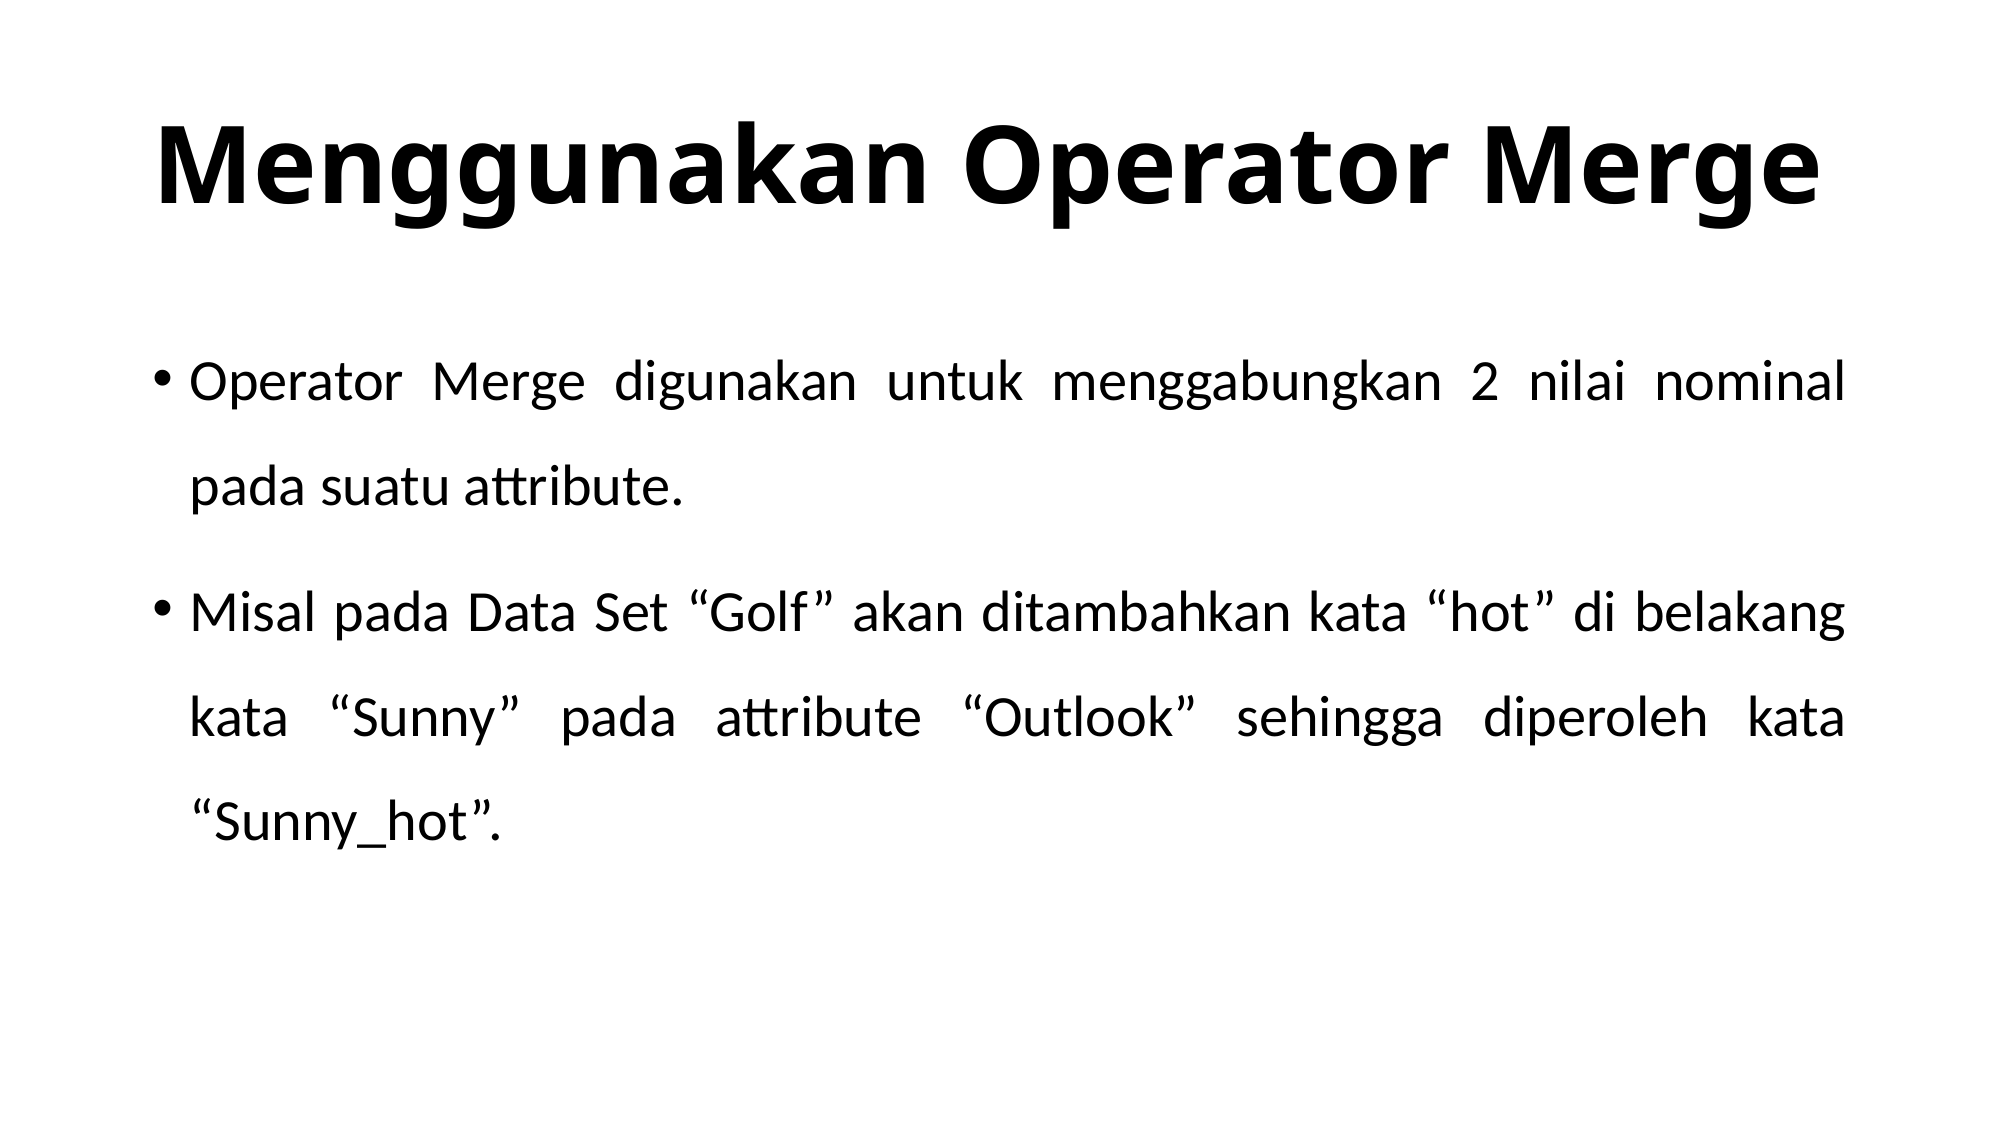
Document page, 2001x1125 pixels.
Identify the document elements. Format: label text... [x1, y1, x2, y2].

list Operator Merge digunakan untuk menggabungkan 2 nilai nominal pada suatu attribute. Misal pada Data Set “Golf” akan ditambahkan kata “hot” di belakang kata “Sunny” pada attribute “Outlook” sehingga diperoleh kata “Sunny_hot”. [137, 299, 1863, 1014]
title Menggunakan Operator Merge [137, 59, 1863, 278]
